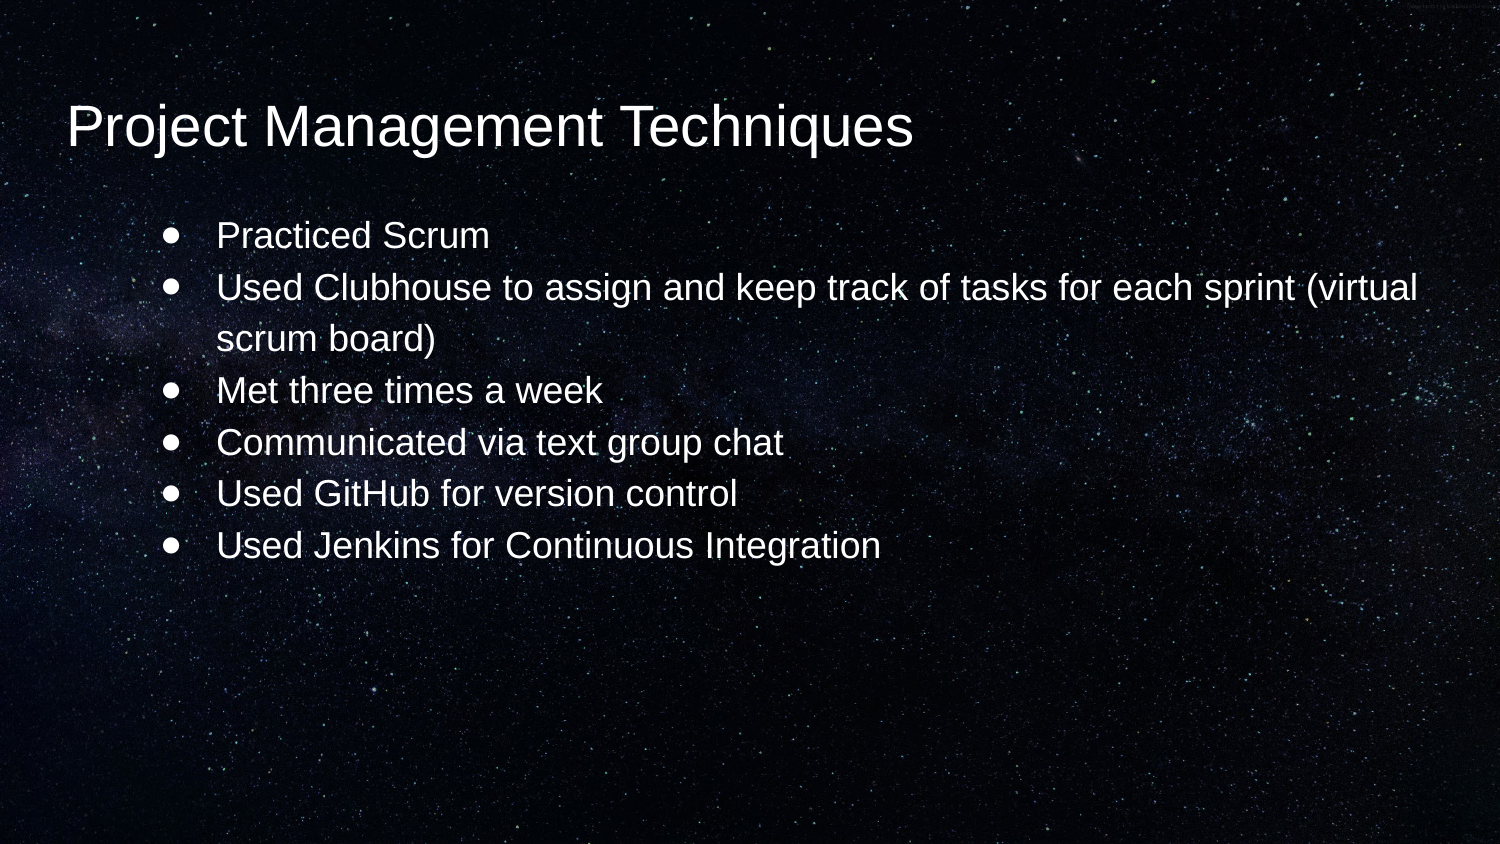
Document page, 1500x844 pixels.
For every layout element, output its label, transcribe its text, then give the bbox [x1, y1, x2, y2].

list Practiced Scrum Used Clubhouse to assign and keep track of tasks for each sprint (virtual scrum board) Met three times a week Communicated via text group chat Used GitHub for version control Used Jenkins for Continuous Integration [51, 189, 1449, 750]
picture [0, 0, 1500, 844]
title Project Management Techniques [51, 72, 1449, 167]
